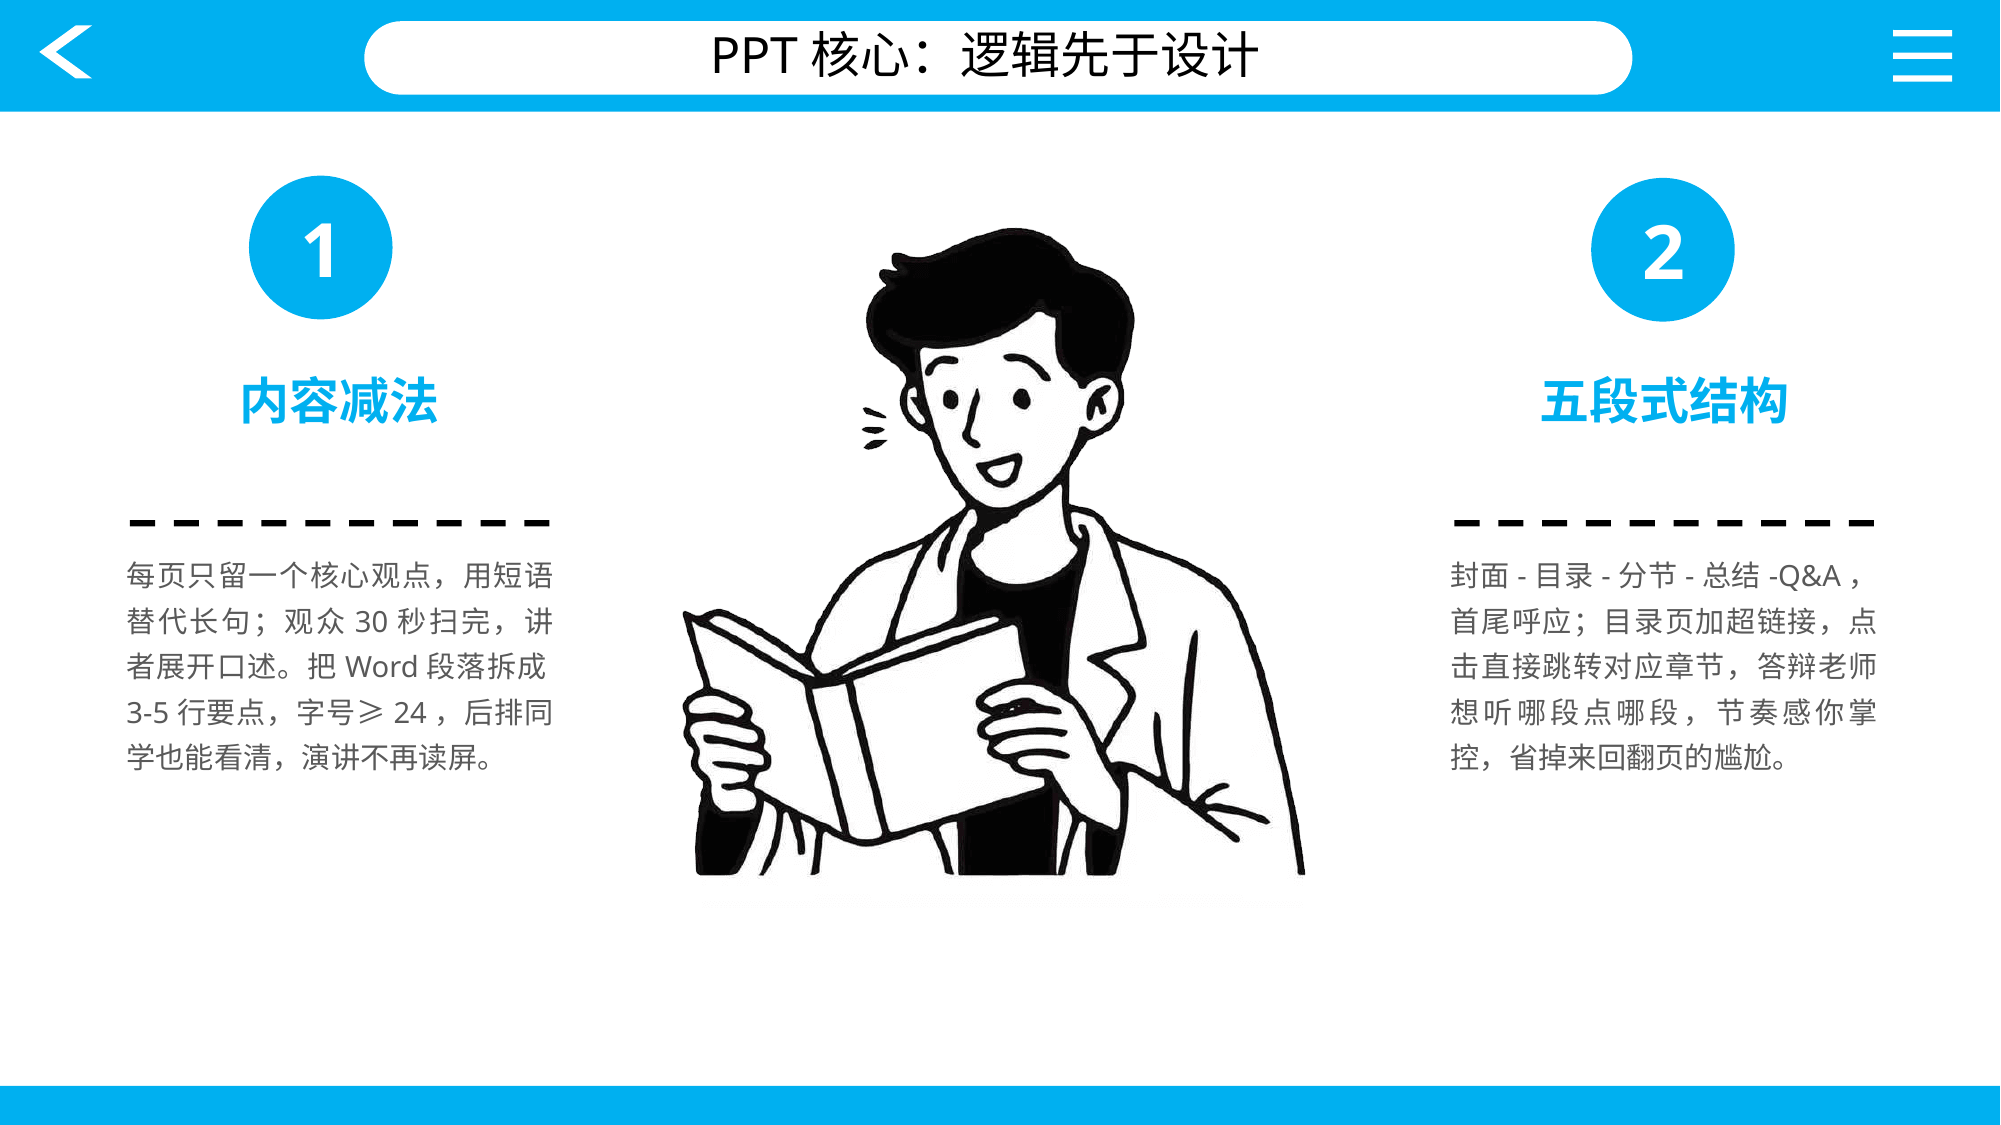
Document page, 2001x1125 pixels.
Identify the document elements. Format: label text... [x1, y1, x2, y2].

text_box [385, 21, 1633, 95]
text_box 1 [251, 194, 393, 300]
text_box 2 [1593, 196, 1735, 302]
text_box [1615, 177, 1711, 196]
text_box [272, 175, 369, 194]
text_box [271, 300, 370, 320]
text_box [0, 0, 2000, 112]
text_box [39, 25, 93, 79]
text_box 封面-目录-分节-总结-Q&A，首尾呼应；目录页加超链接，点击直接跳转对应章节，答辩老师想听哪段点哪段，节奏感你掌控，省掉来回翻页的尴尬。 [1435, 539, 1894, 928]
text_box 每页只留一个核心观点，用短语替代长句；观众30秒扫完，讲者展开口述。把Word段落拆成3-5行要点，字号≥24，后排同学也能看清，演讲不再读屏。 [111, 539, 569, 1010]
text_box PPT核心：逻辑先于设计 [370, 16, 1601, 91]
text_box 五段式结构 [1454, 362, 1875, 474]
text_box [0, 1085, 2000, 1125]
text_box [1613, 302, 1713, 322]
text_box [364, 38, 370, 78]
picture [678, 227, 1308, 908]
text_box 内容减法 [125, 362, 554, 474]
